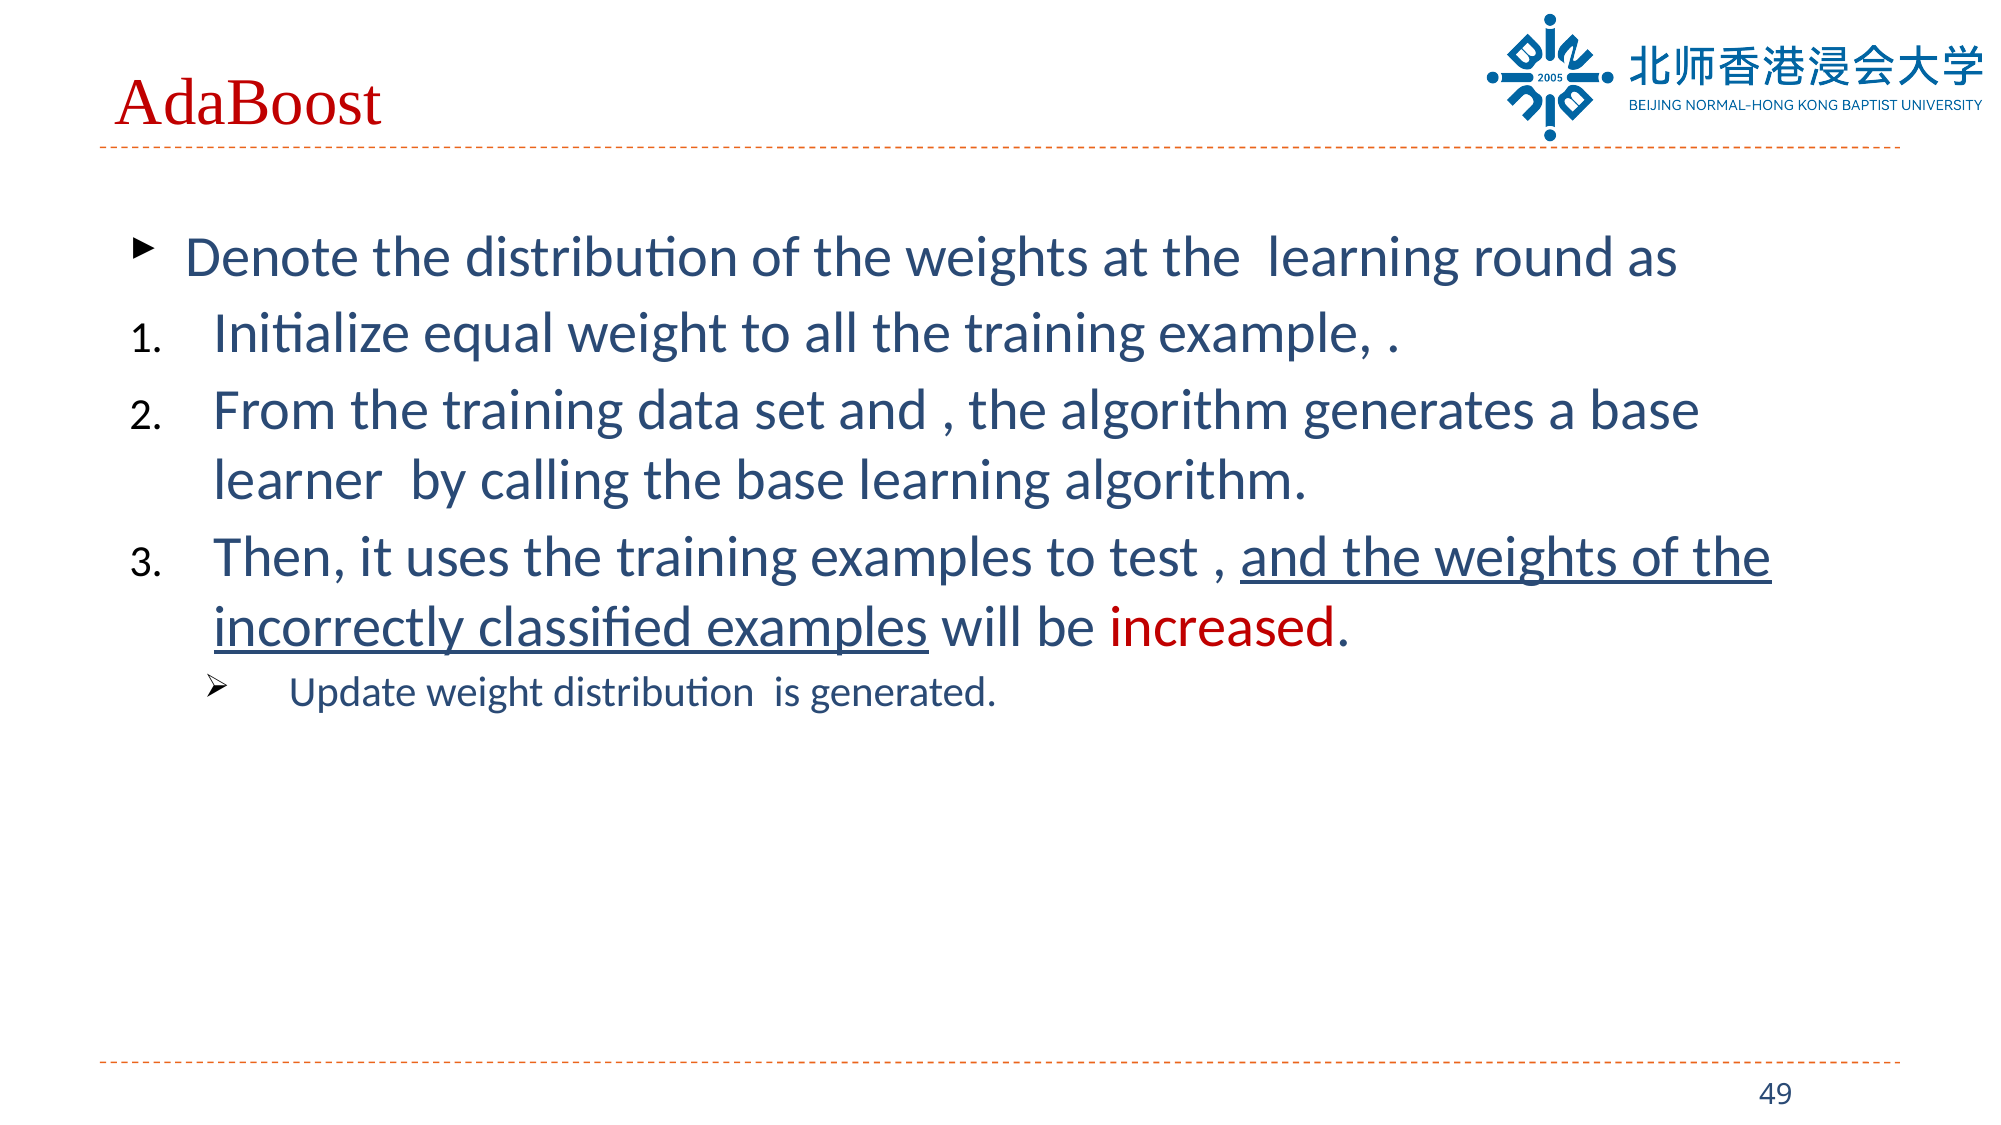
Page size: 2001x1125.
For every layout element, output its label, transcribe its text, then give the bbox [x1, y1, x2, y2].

title AdaBoost [99, 24, 1900, 146]
picture [1469, 0, 2000, 156]
